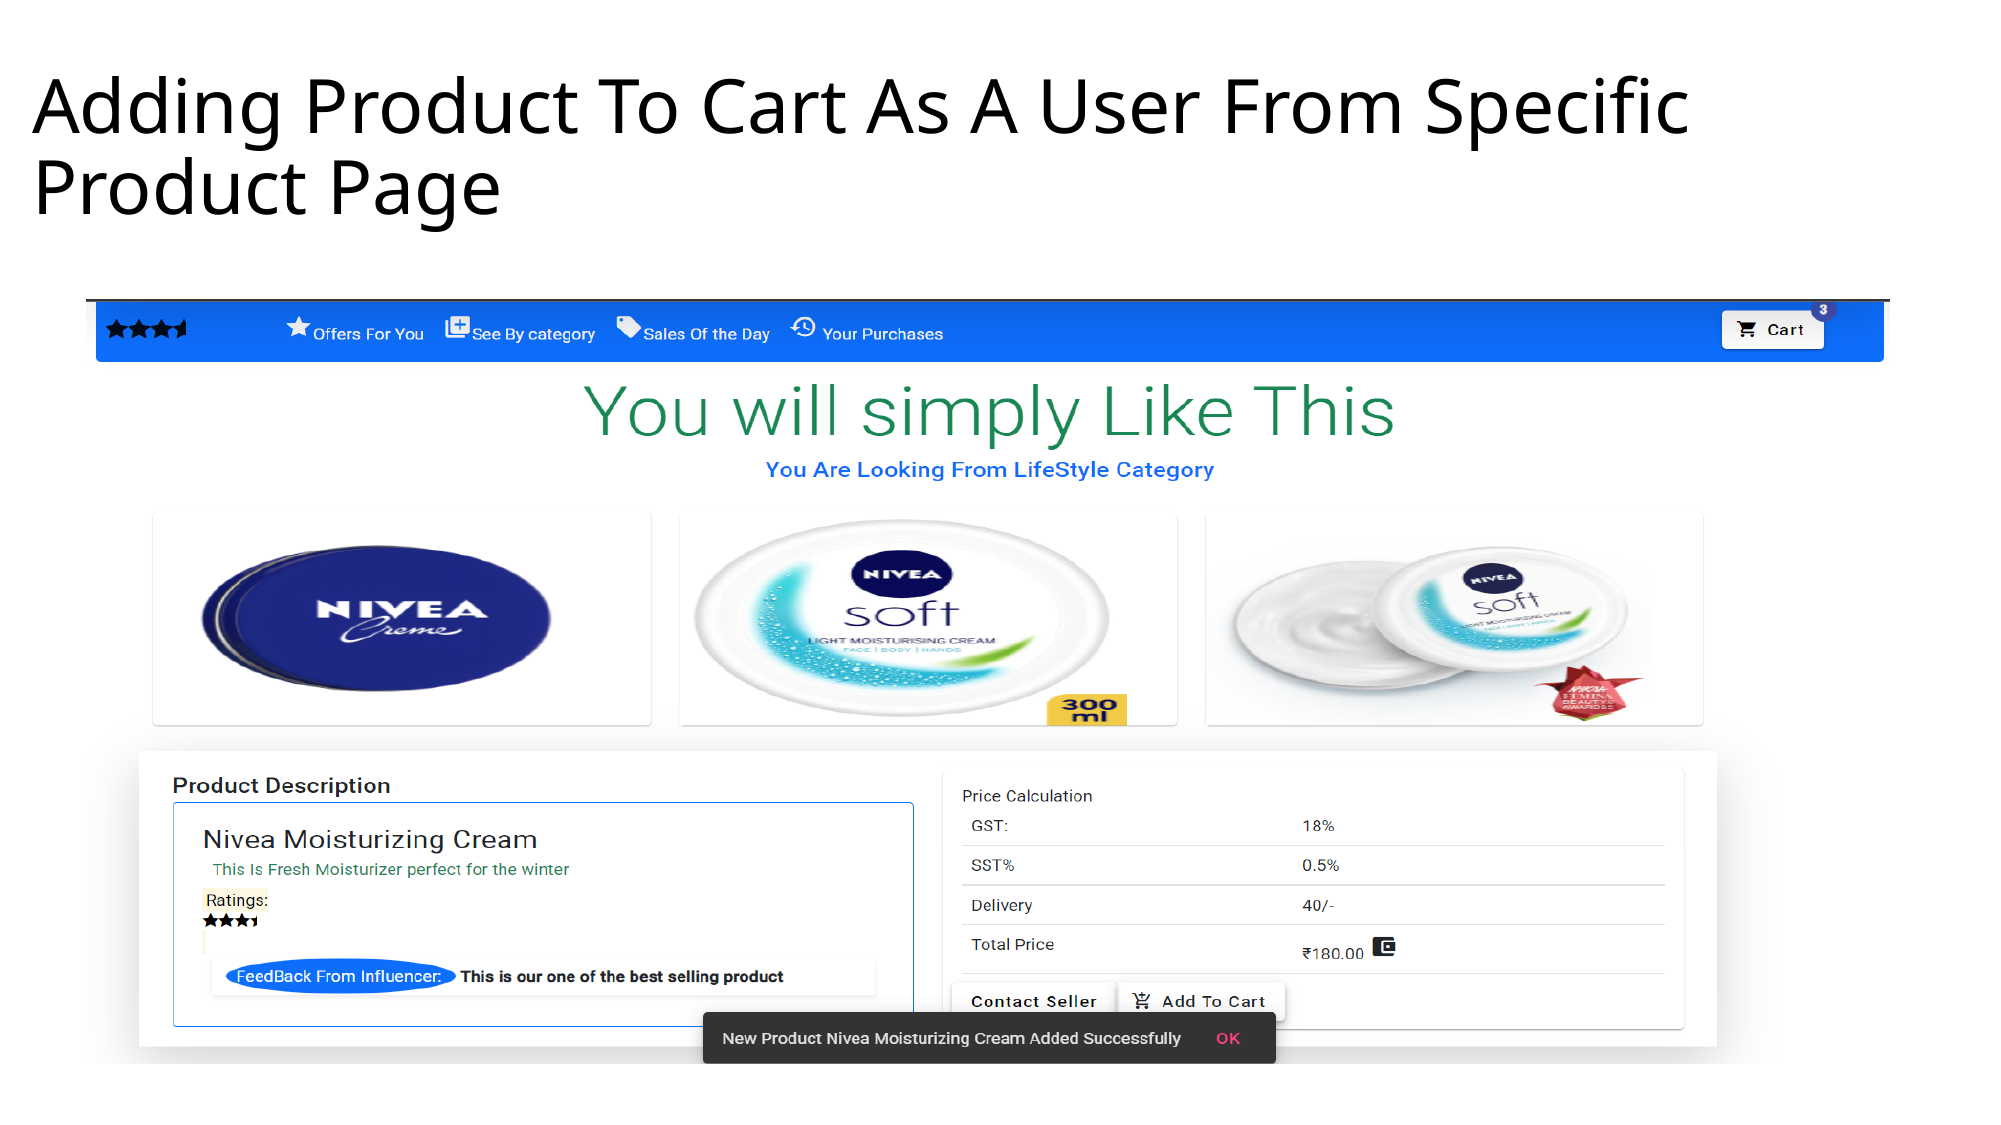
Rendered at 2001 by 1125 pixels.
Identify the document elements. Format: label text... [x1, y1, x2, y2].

title Adding Product To Cart As A User From Specific Product Page [17, 22, 1972, 278]
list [86, 299, 1890, 1065]
